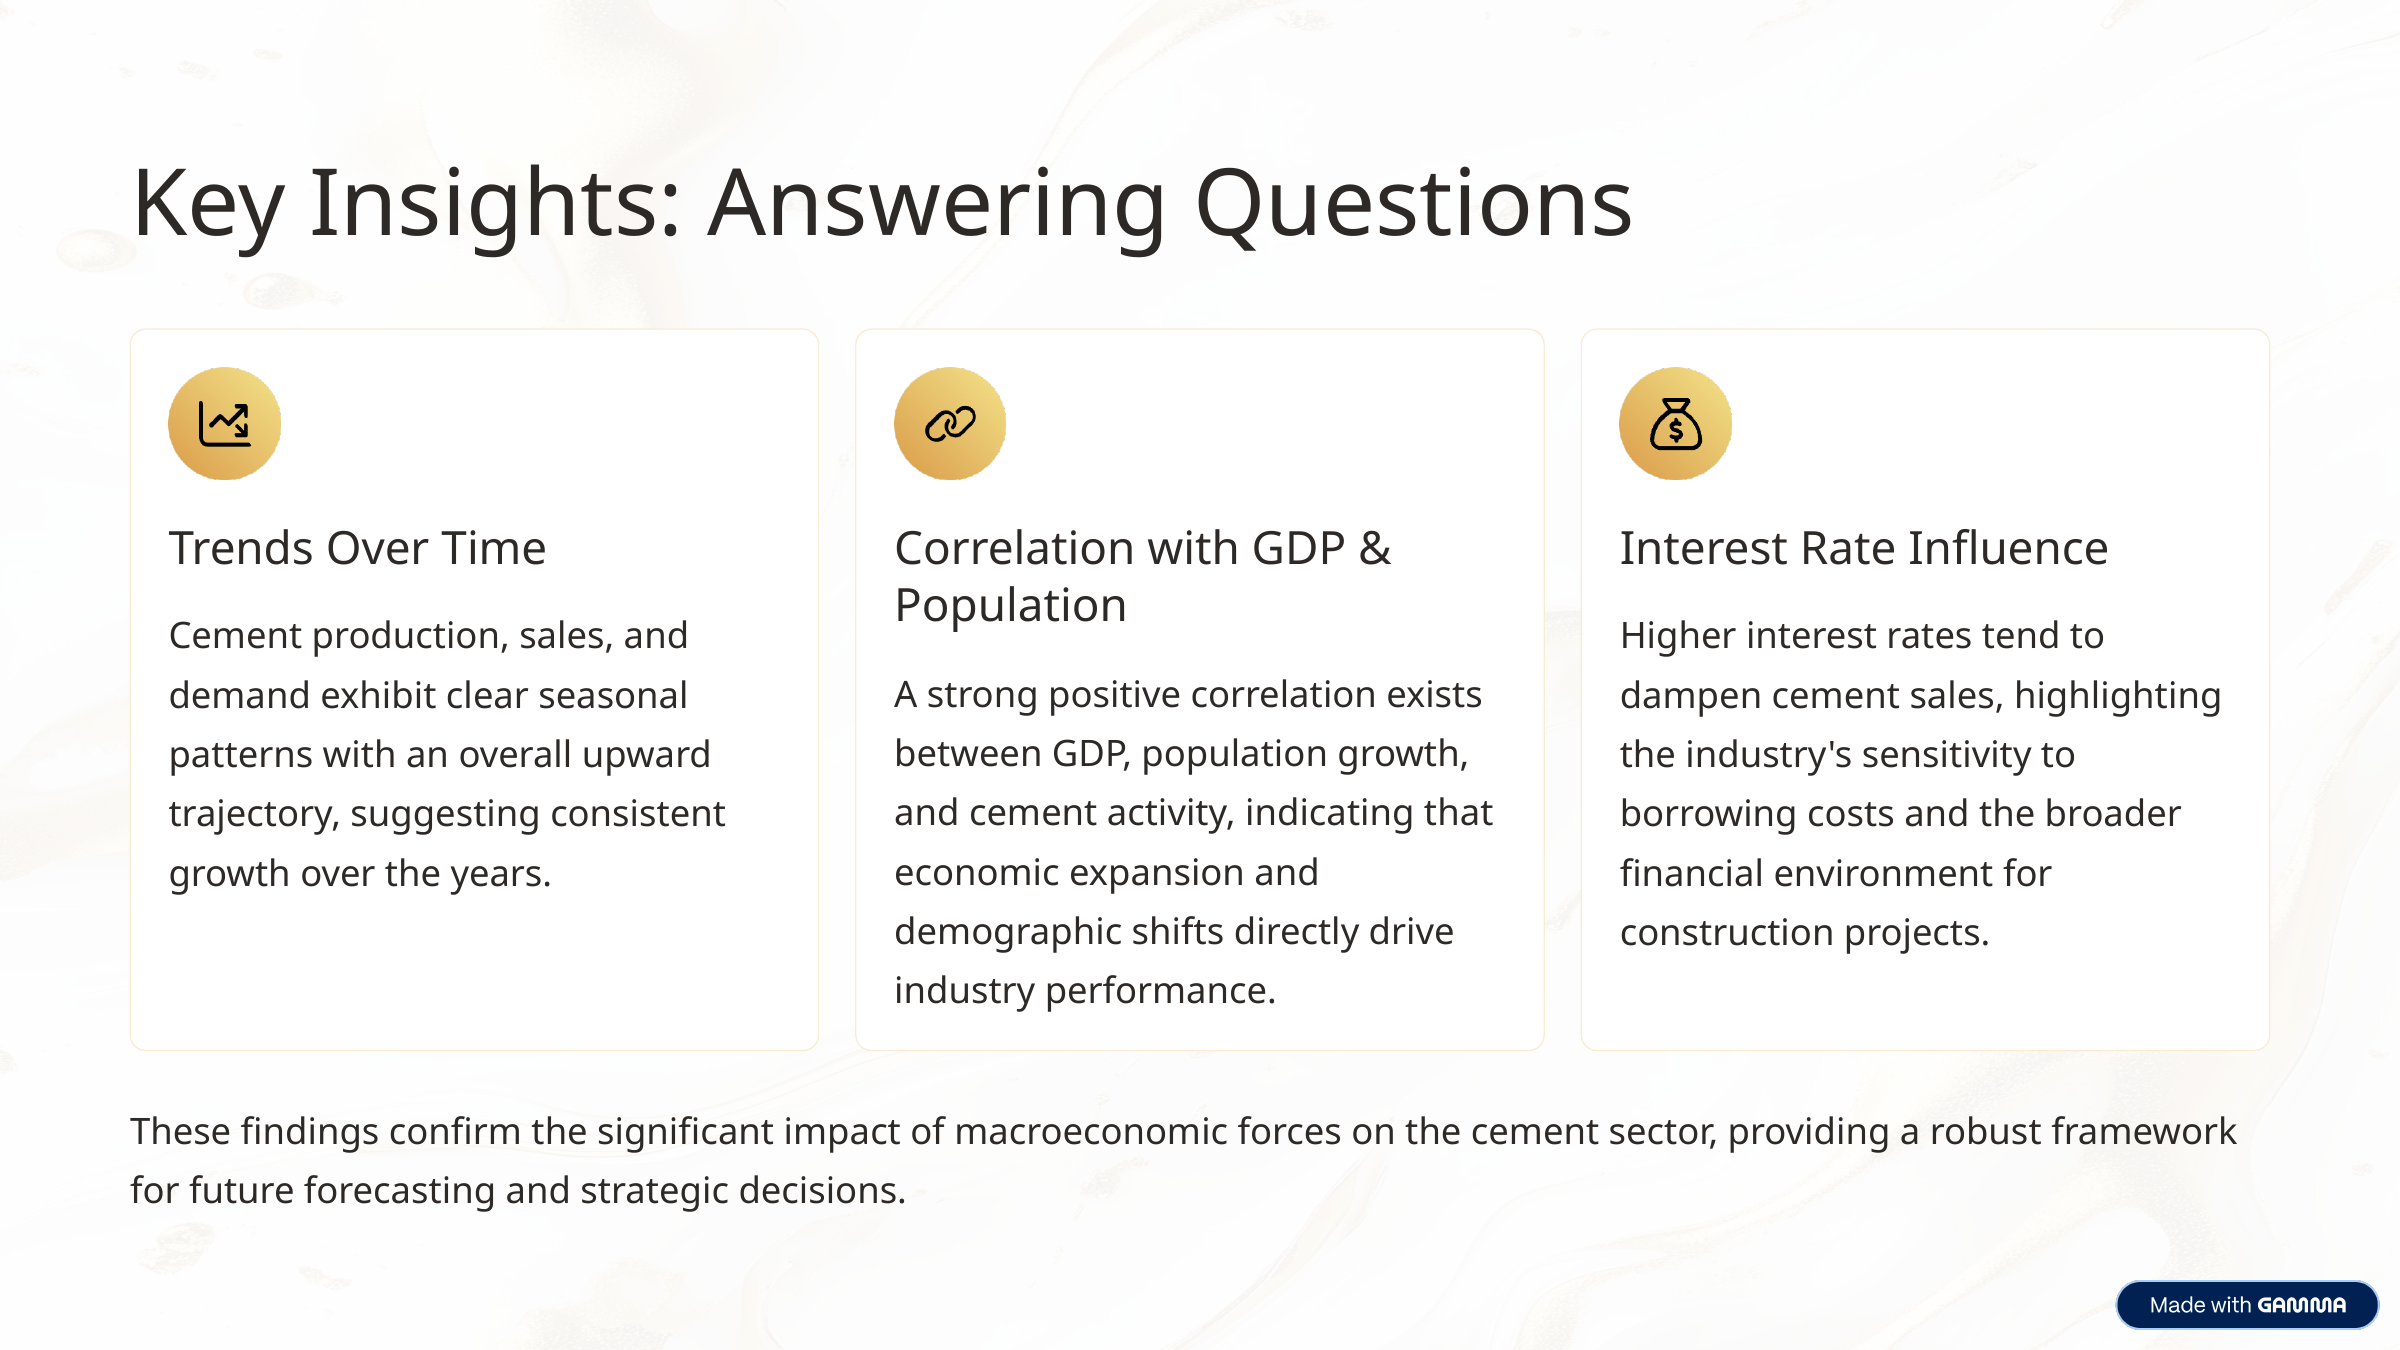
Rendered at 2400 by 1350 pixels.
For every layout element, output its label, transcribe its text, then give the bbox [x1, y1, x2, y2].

text_box A strong positive correlation exists between GDP, population growth, and cement activity, indicating that economic expansion and demographic shifts directly drive industry performance. [894, 654, 1506, 1013]
text_box Interest Rate Influence [1619, 516, 2130, 575]
text_box [1581, 329, 2270, 1051]
text_box Cement production, sales, and demand exhibit clear seasonal patterns with an overall upward trajectory, suggesting consistent growth over the years. [168, 596, 781, 895]
picture [1619, 367, 1732, 480]
text_box [130, 329, 819, 1051]
picture [168, 367, 281, 480]
text_box Key Insights: Answering Questions [130, 138, 1681, 255]
picture [894, 367, 1006, 480]
text_box Correlation with GDP & Population [894, 516, 1506, 633]
text_box Higher interest rates tend to dampen cement sales, highlighting the industry's sensitivity to borrowing costs and the broader financial environment for construction projects. [1619, 596, 2232, 954]
text_box These findings confirm the significant impact of macroeconomic forces on the cement sector, providing a robust framework for future forecasting and strategic decisions. [130, 1092, 2270, 1212]
text_box [855, 329, 1545, 1051]
text_box Trends Over Time [168, 516, 634, 575]
picture [2106, 1271, 2389, 1339]
